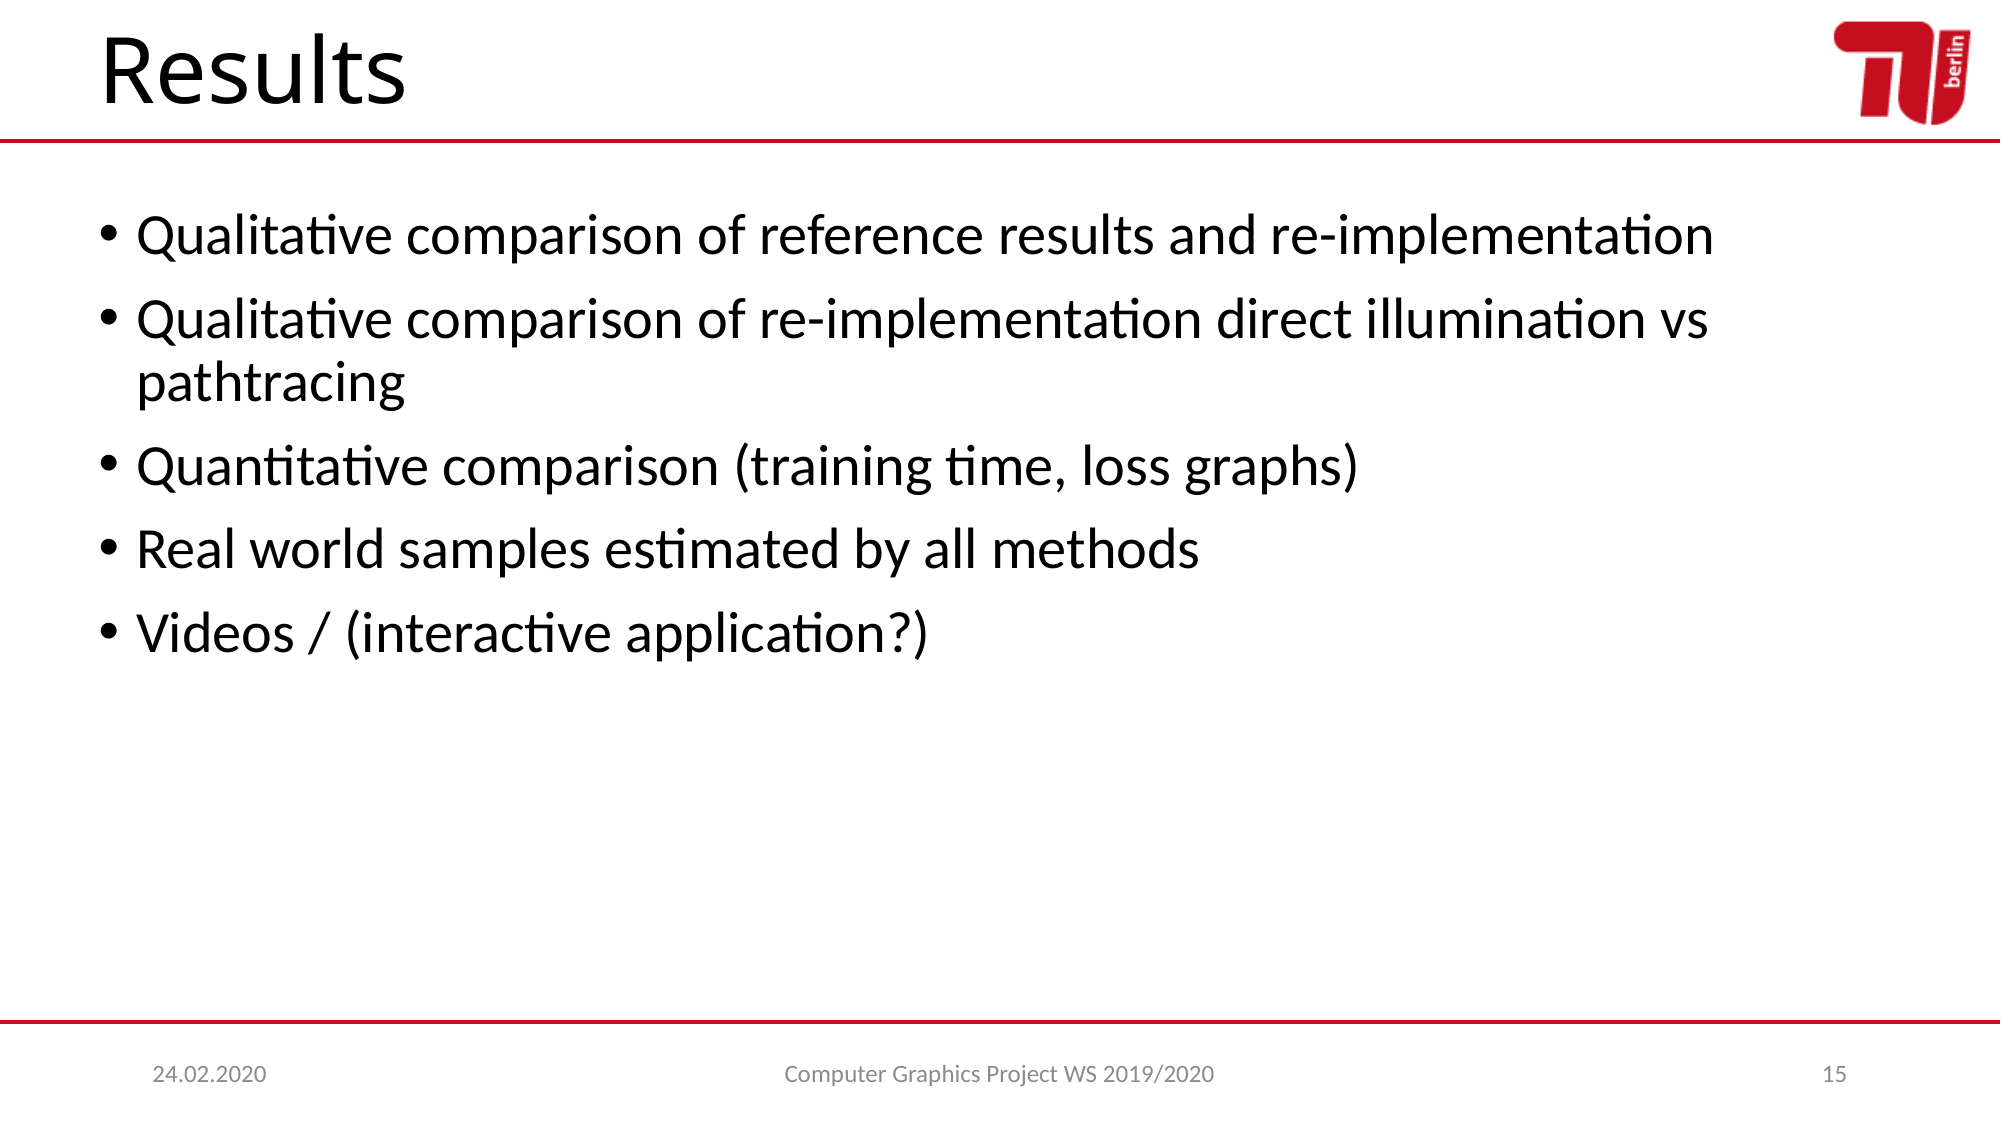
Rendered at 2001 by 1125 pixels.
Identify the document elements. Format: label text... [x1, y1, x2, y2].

list Qualitative comparison of reference results and re-implementation Qualitative comparison of re-implementation direct illumination vs pathtracing Quantitative comparison (training time, loss graphs) Real world samples estimated by all methods Videos / (interactive application?) [83, 196, 1897, 985]
footer Computer Graphics Project WS 2019/2020 [662, 1042, 1338, 1103]
picture [1809, 14, 1980, 133]
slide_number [137, 1042, 588, 1103]
slide_number 15 [1412, 1042, 1863, 1103]
title Results [83, 0, 1809, 165]
